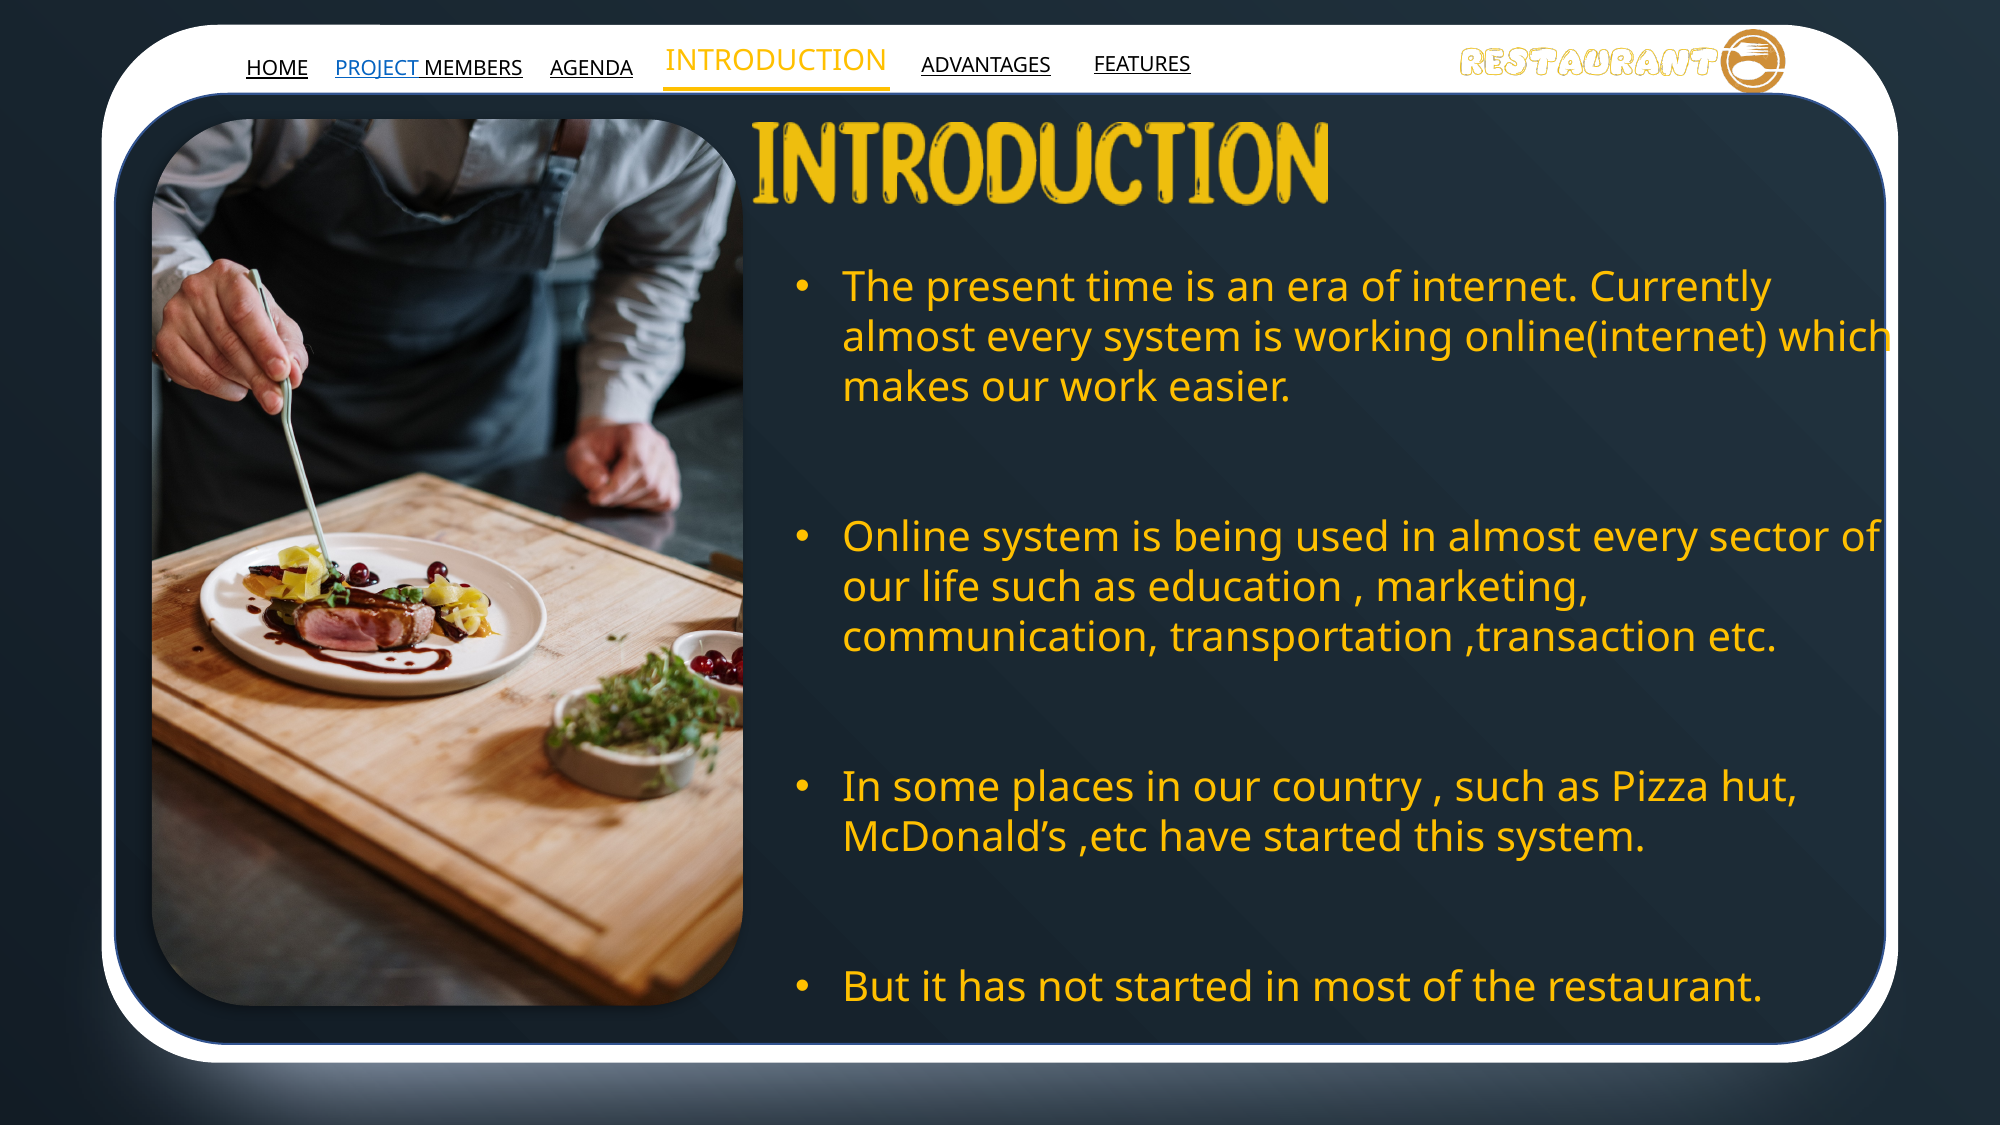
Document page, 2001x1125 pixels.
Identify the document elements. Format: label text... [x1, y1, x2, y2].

text_box The present time is an era of internet. Currently almost every system is working online(internet) which makes our work easier. Online system is being used in almost every sector of our life such as education , marketing, communication, transportation ,transaction etc. In some places in our country , such as Pizza hut, McDonald’s ,etc have started this system. But it has not started in most of the restaurant. [780, 252, 1913, 1018]
picture [752, 122, 1328, 206]
text_box [100, 23, 1875, 1064]
text_box HOME [231, 47, 382, 91]
text_box PROJECT MEMBERS [320, 46, 556, 90]
text_box [113, 92, 1887, 1045]
picture [151, 119, 743, 1006]
text_box ADVANTAGES [906, 44, 1097, 88]
text_box [1833, 35, 1900, 252]
text_box FEATURES [1079, 43, 1336, 87]
picture [1460, 0, 1833, 149]
text_box AGENDA [535, 47, 662, 90]
text_box INTRODUCTION [650, 33, 917, 84]
